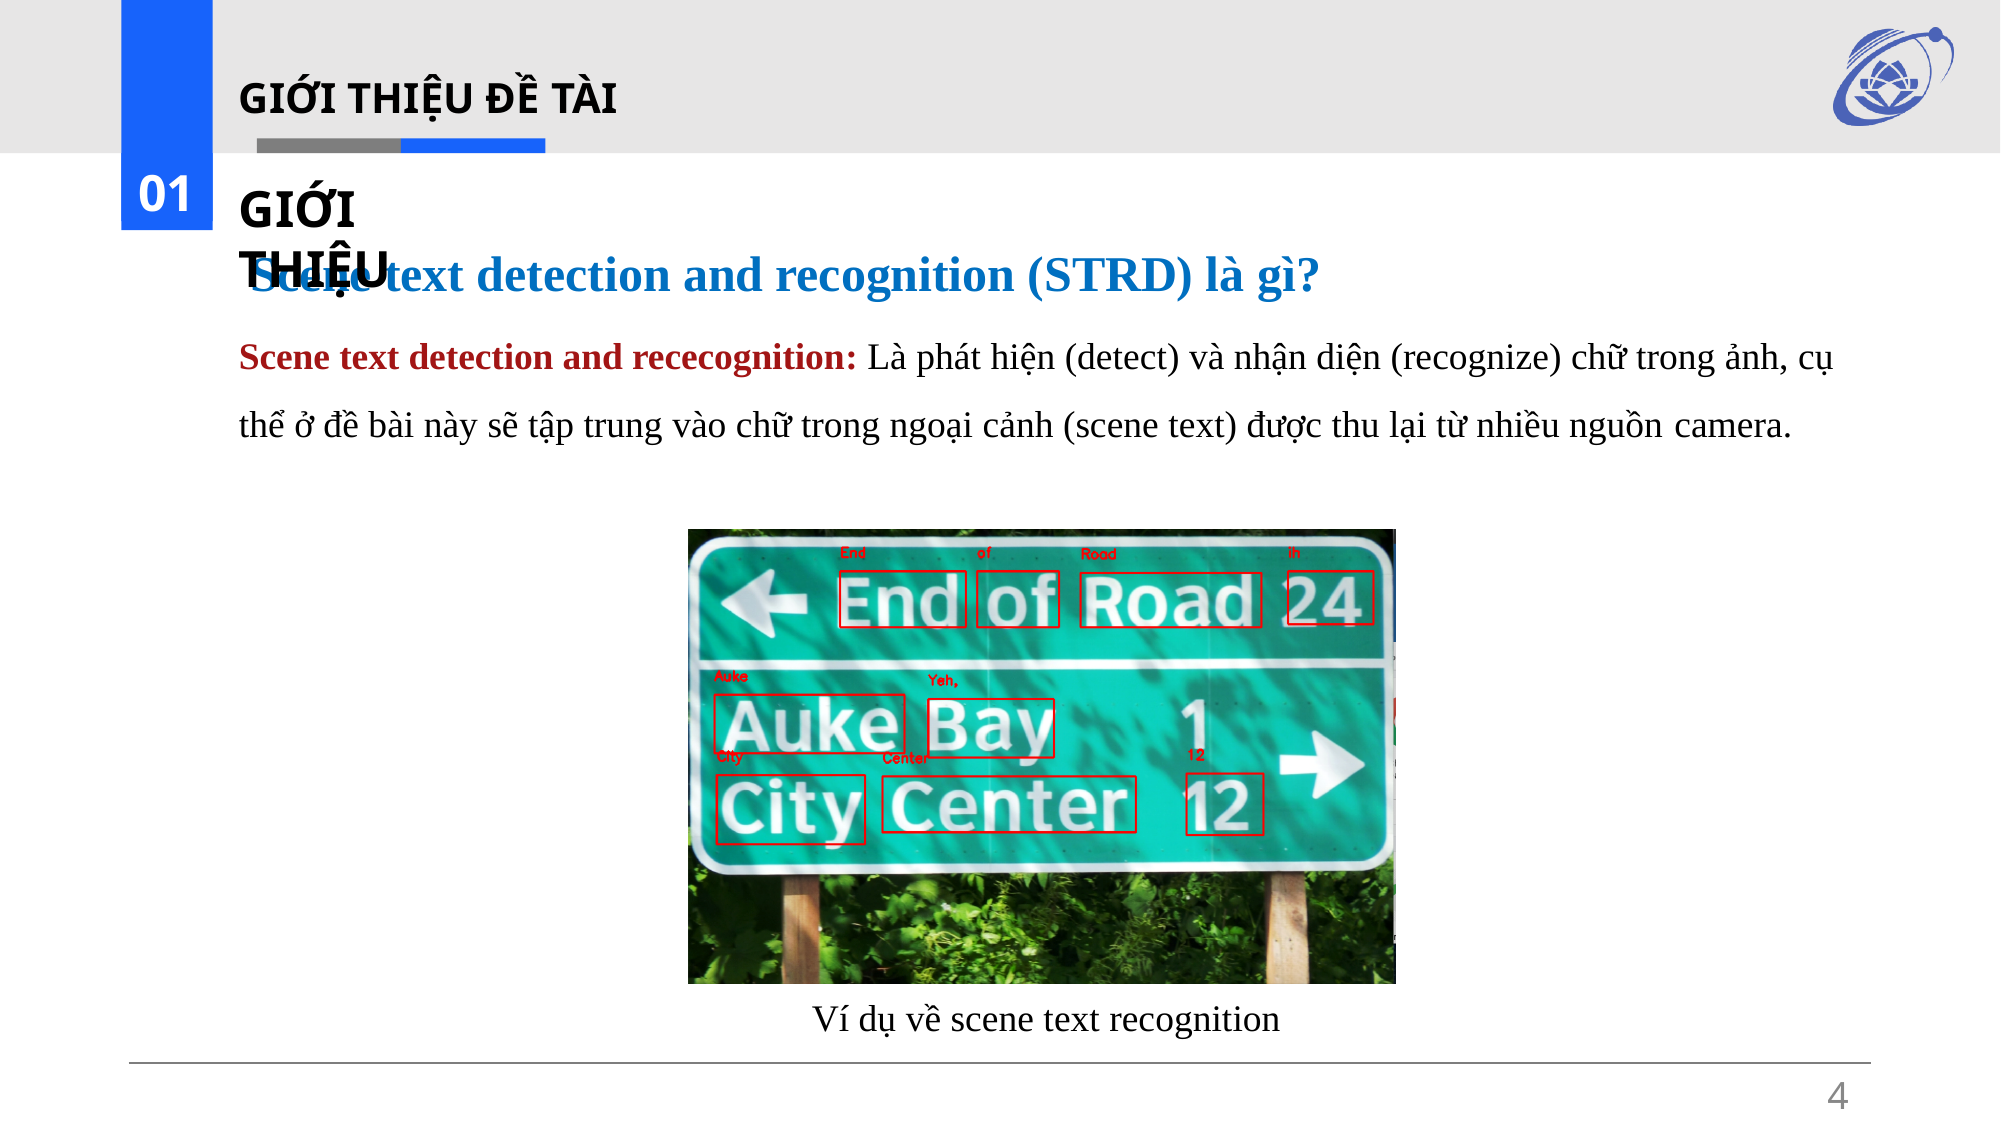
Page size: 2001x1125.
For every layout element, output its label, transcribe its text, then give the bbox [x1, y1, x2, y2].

picture [1832, 27, 1955, 126]
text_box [0, 0, 2000, 231]
picture [687, 529, 1396, 985]
title GIỚI THIỆU [236, 242, 507, 366]
text_box 4 [1820, 1066, 1854, 1123]
text_box Scene text detection and recognition (STRD) là gì? Scene text detection and rececognition: Là phát hiện (detect) và nhận diện (recognize) chữ trong ảnh, cụ thể ở đề bài này sẽ tập trung vào chữ trong ngoại cảnh (scene text) được thu lại từ nhiều nguồn camera. [236, 242, 1870, 445]
text_box Ví dụ về scene text recognition [798, 993, 1309, 1039]
